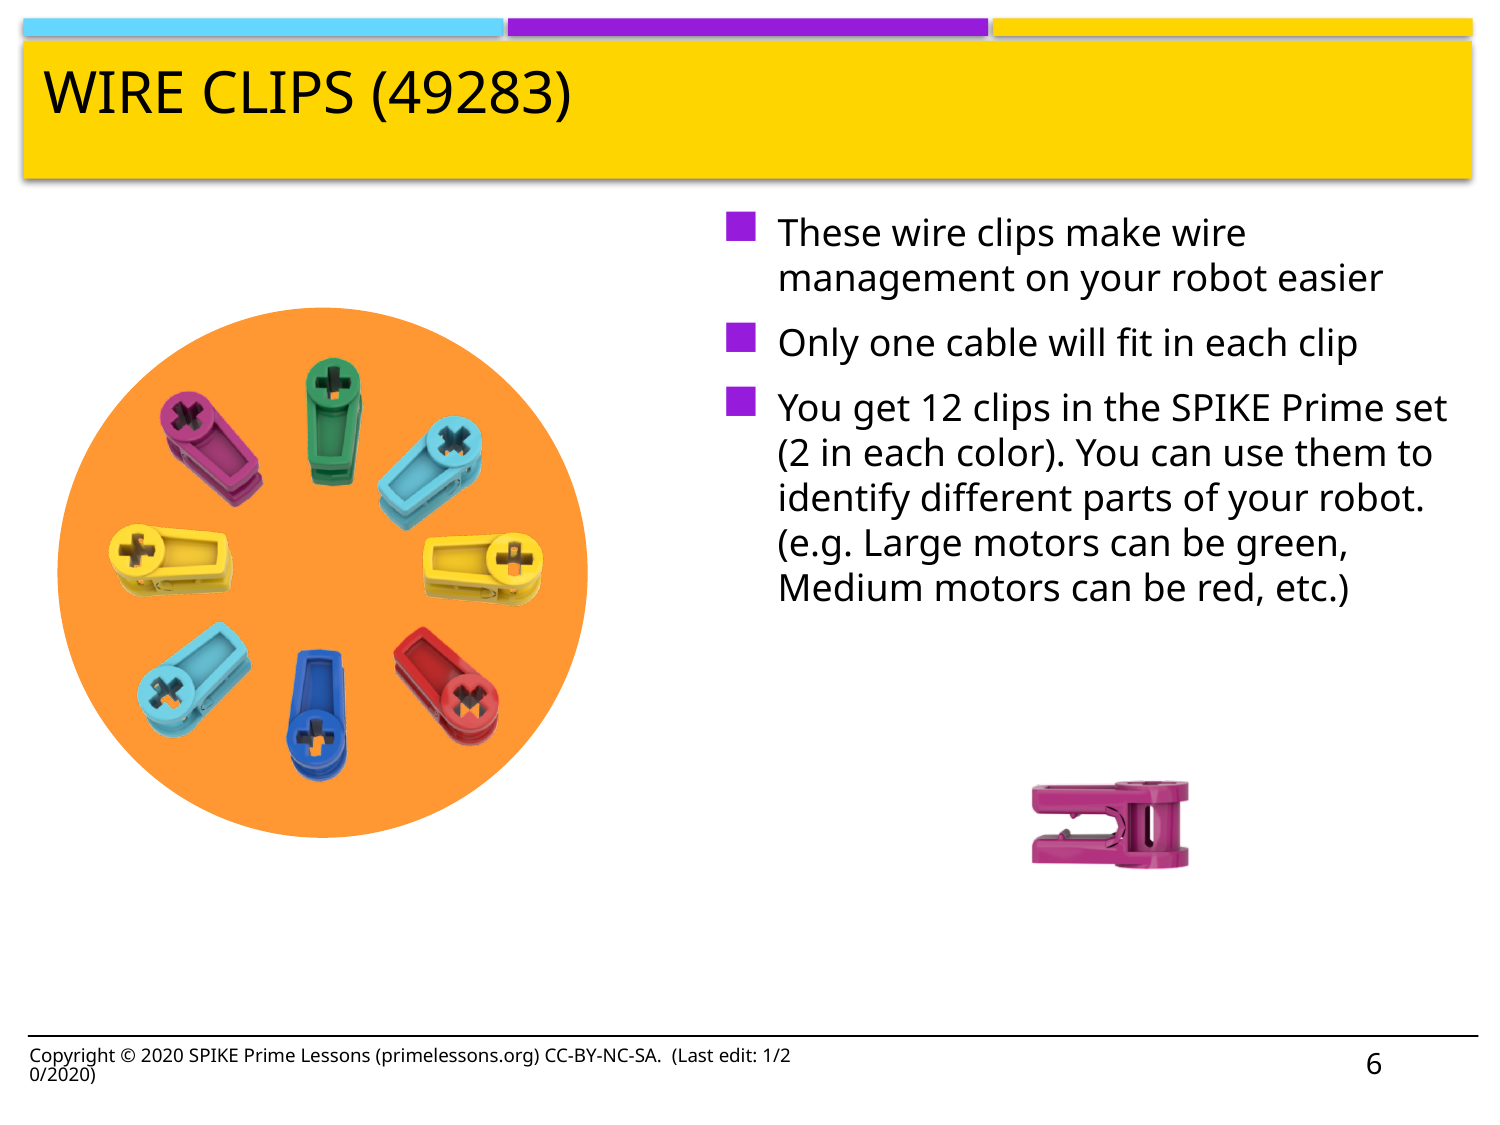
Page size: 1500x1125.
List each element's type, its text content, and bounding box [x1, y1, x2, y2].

text_box [175, 305, 438, 350]
footer Copyright © 2020 SPIKE Prime Lessons (primelessons.org) CC-BY-NC-SA. (Last edit: 1/20/2020) [14, 1036, 814, 1097]
slide_number 6 [1351, 1037, 1478, 1098]
text_box [55, 489, 79, 682]
title WIRE CLIPS (49283) [28, 48, 1464, 172]
picture [54, 318, 591, 830]
text_box [212, 806, 453, 840]
picture [1043, 718, 1185, 937]
list These wire clips make wire management on your robot easier Only one cable will fit in each clip You get 12 clips in the SPIKE Prime set (2 in each color). You can use them to identify different parts of your robot. (e.g. Large motors can be green, Medium motors can be red, etc.) [712, 201, 1464, 1036]
text_box [564, 458, 590, 657]
